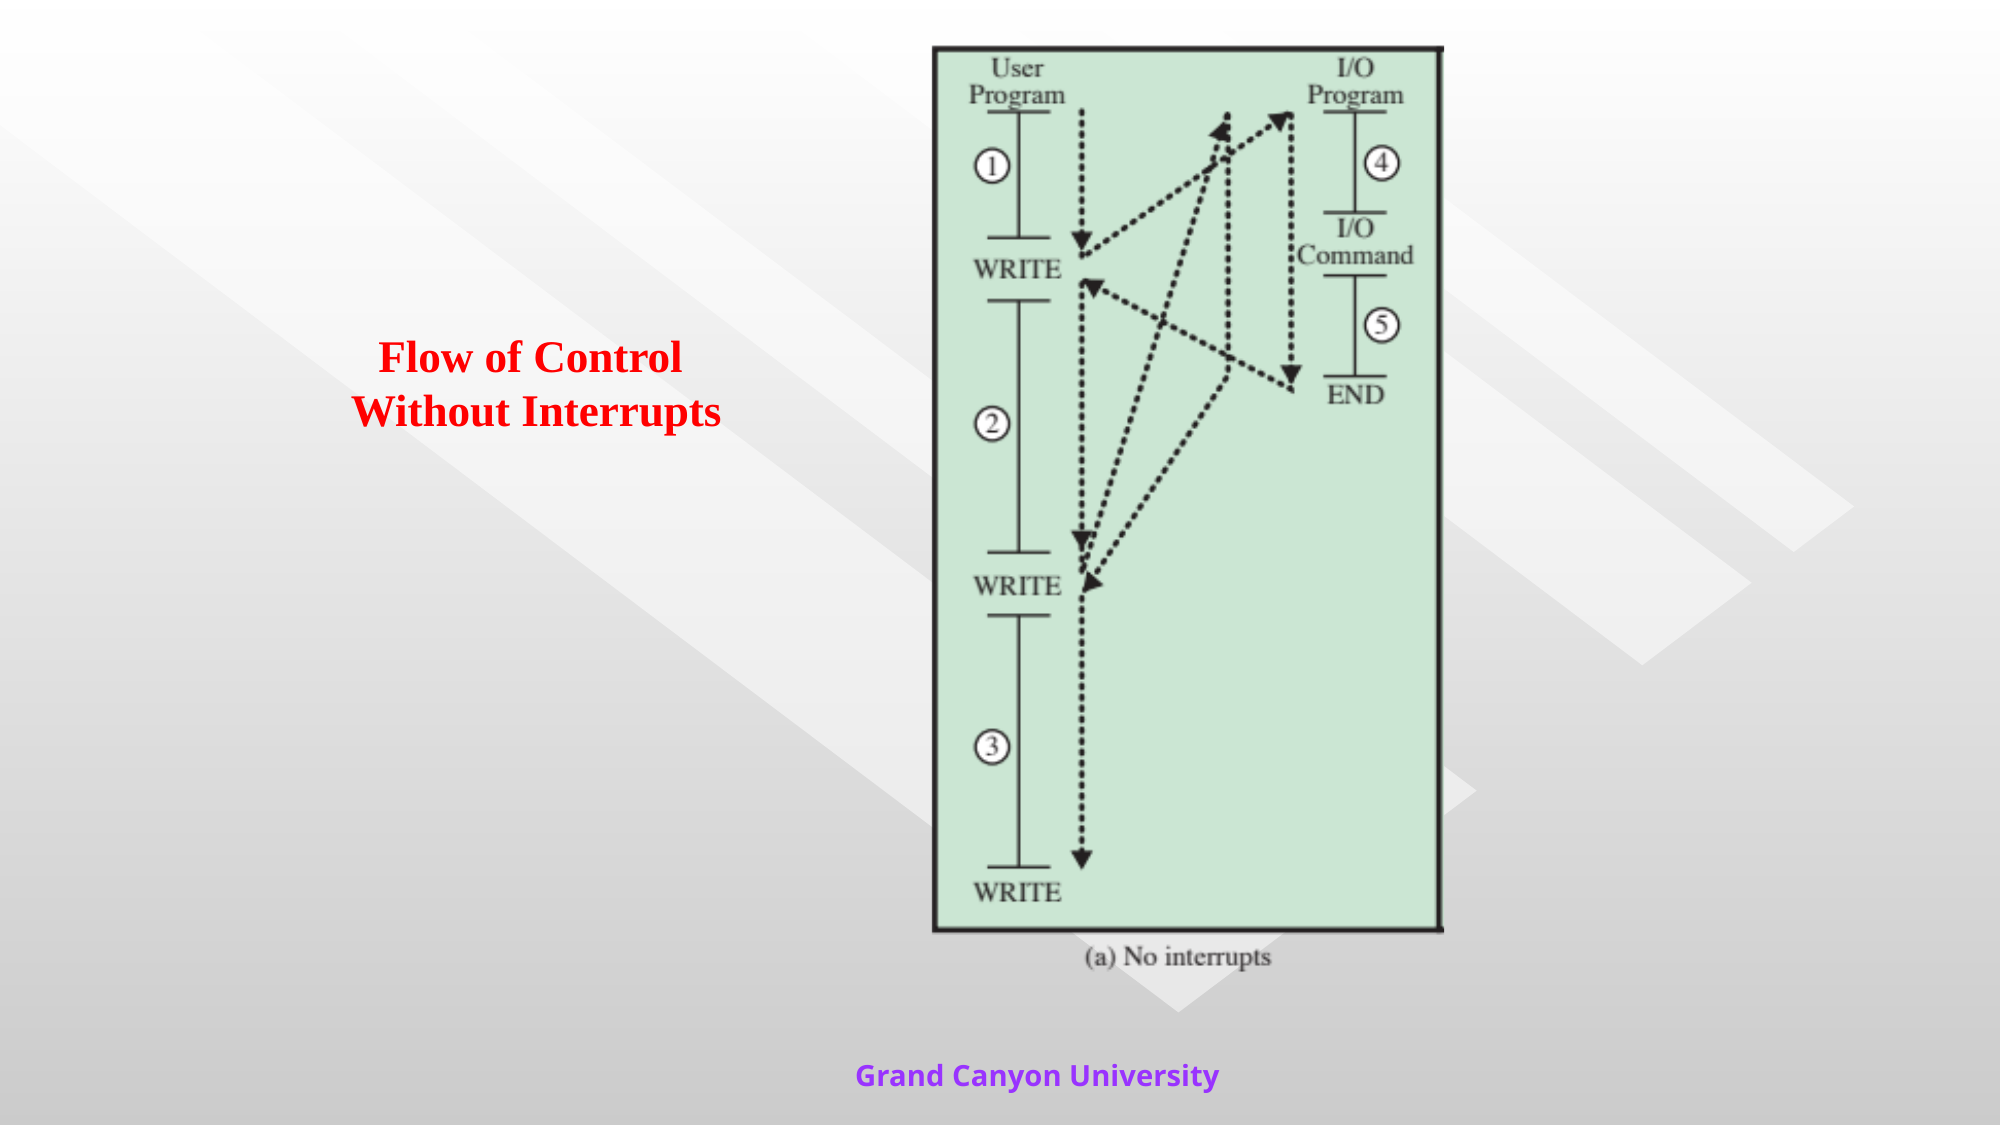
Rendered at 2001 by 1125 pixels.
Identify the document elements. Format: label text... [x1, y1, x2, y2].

picture [931, 12, 1445, 998]
title Flow of Control Without Interrupts [236, 263, 837, 444]
footer Grand Canyon University [800, 1037, 1275, 1113]
